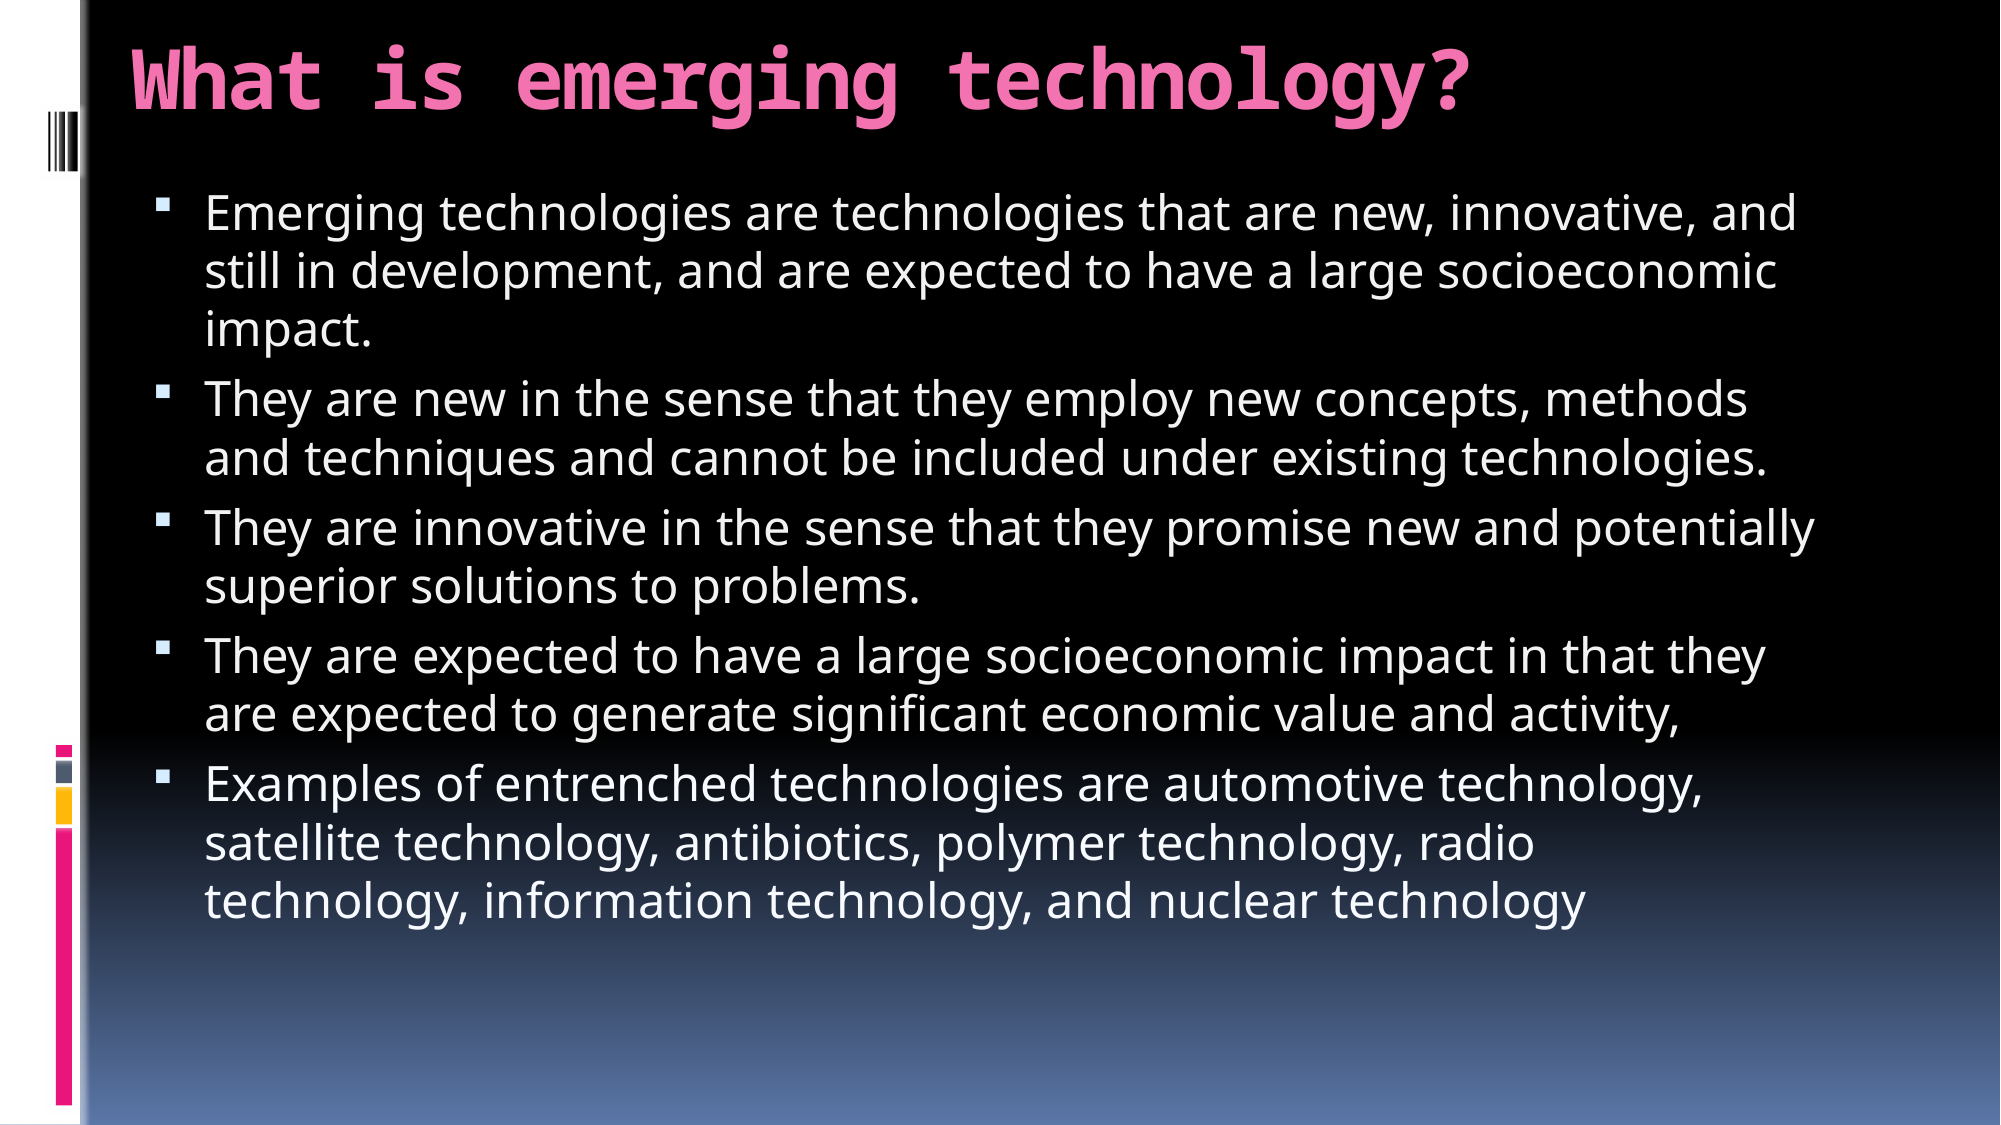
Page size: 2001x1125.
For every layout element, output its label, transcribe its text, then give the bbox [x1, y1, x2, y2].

list Emerging technologies are technologies that are new, innovative, and still in development, and are expected to have a large socioeconomic impact. They are new in the sense that they employ new concepts, methods and techniques and cannot be included under existing technologies. They are innovative in the sense that they promise new and potentially superior solutions to problems. They are expected to have a large socioeconomic impact in that they are expected to generate significant economic value and activity, Examples of entrenched technologies are automotive technology, satellite technology, antibiotics, polymer technology, radio technology, information technology, and nuclear technology [127, 173, 1831, 1006]
title What is emerging technology? [116, 18, 1816, 159]
